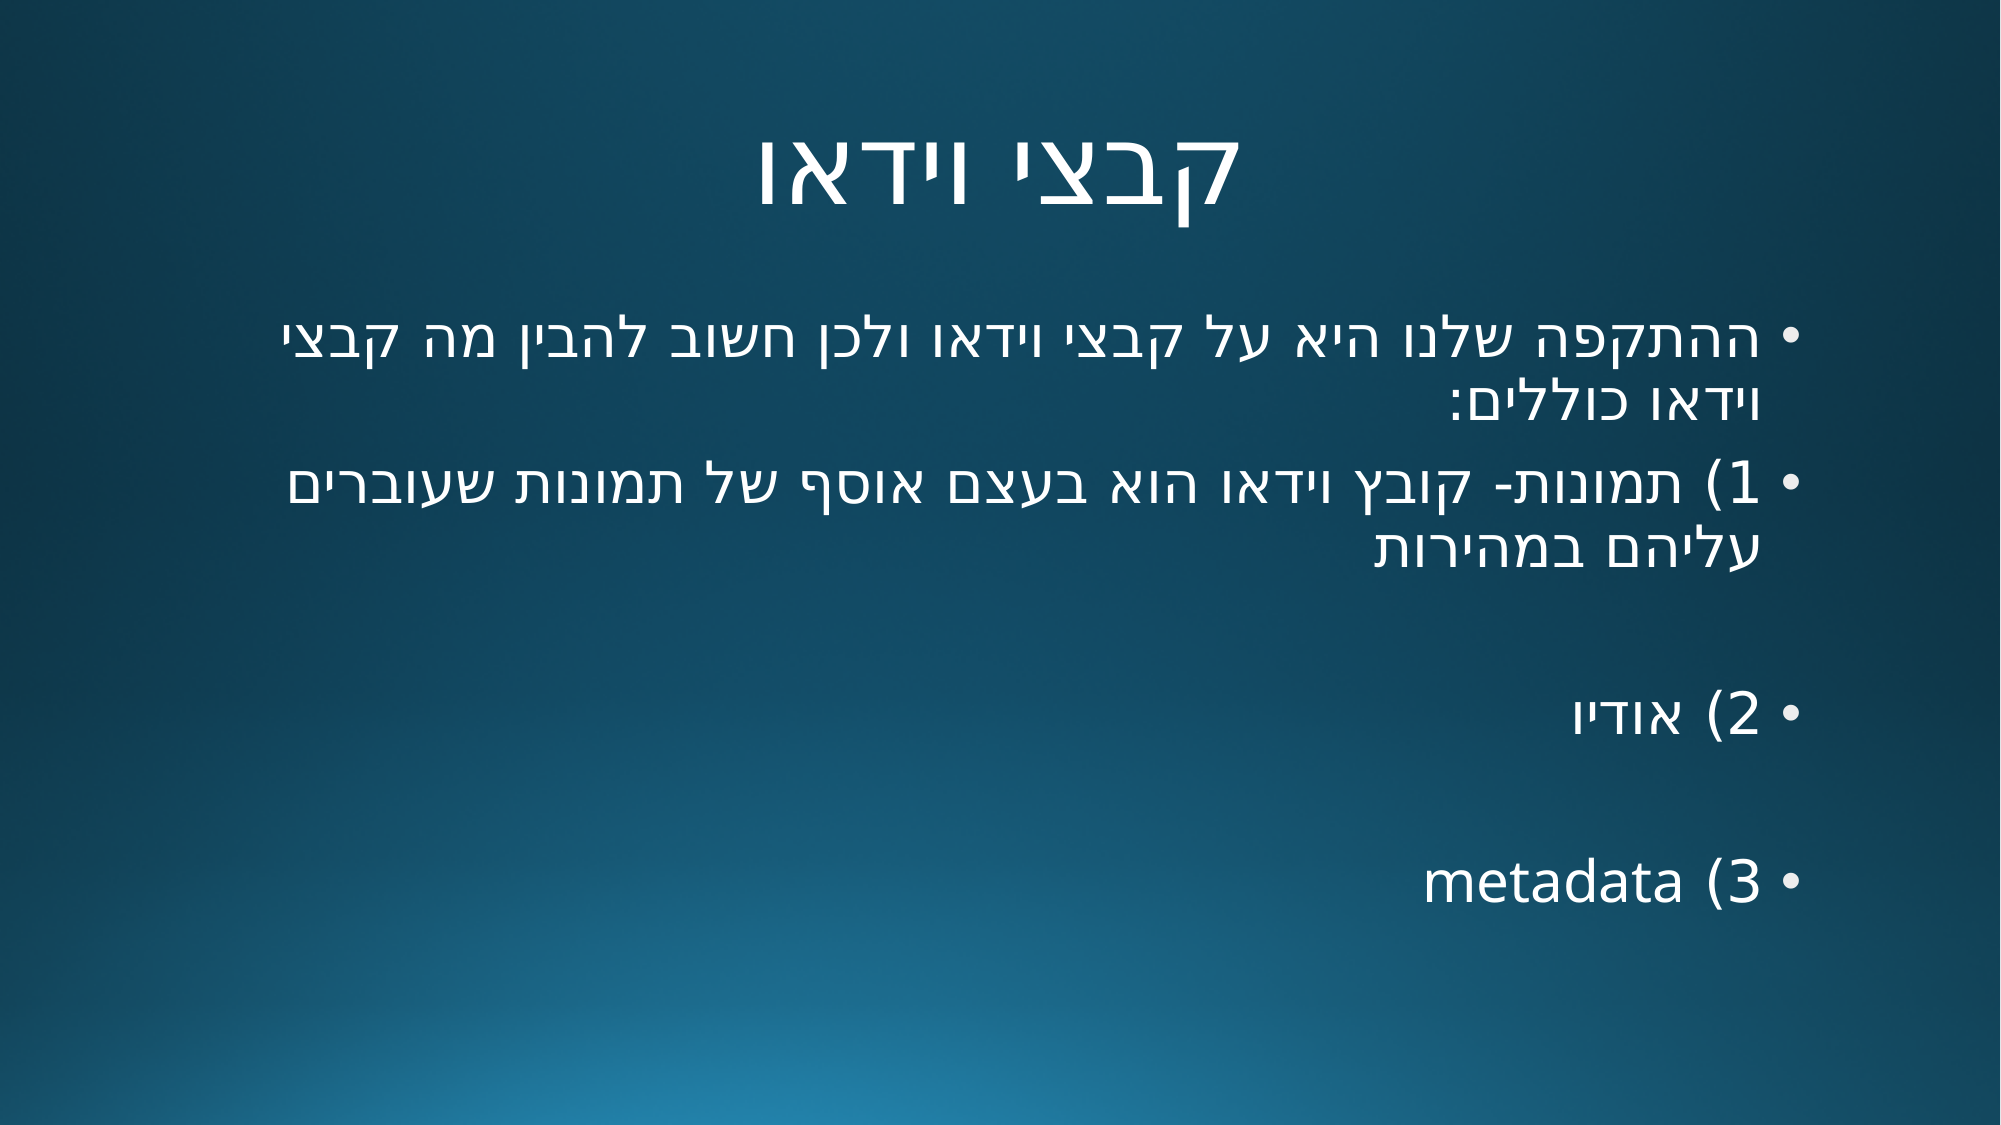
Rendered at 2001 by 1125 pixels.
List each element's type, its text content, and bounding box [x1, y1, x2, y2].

title קבצי וידאו [137, 59, 1863, 278]
picture [0, 0, 2001, 1125]
list ההתקפה שלנו היא על קבצי וידאו ולכן חשוב להבין מה קבצי וידאו כוללים: 1) תמונות- קובץ וידאו הוא בעצם אוסף של תמונות שעוברים עליהם במהירות 2) אודיו 3) metadata [137, 299, 1817, 1014]
